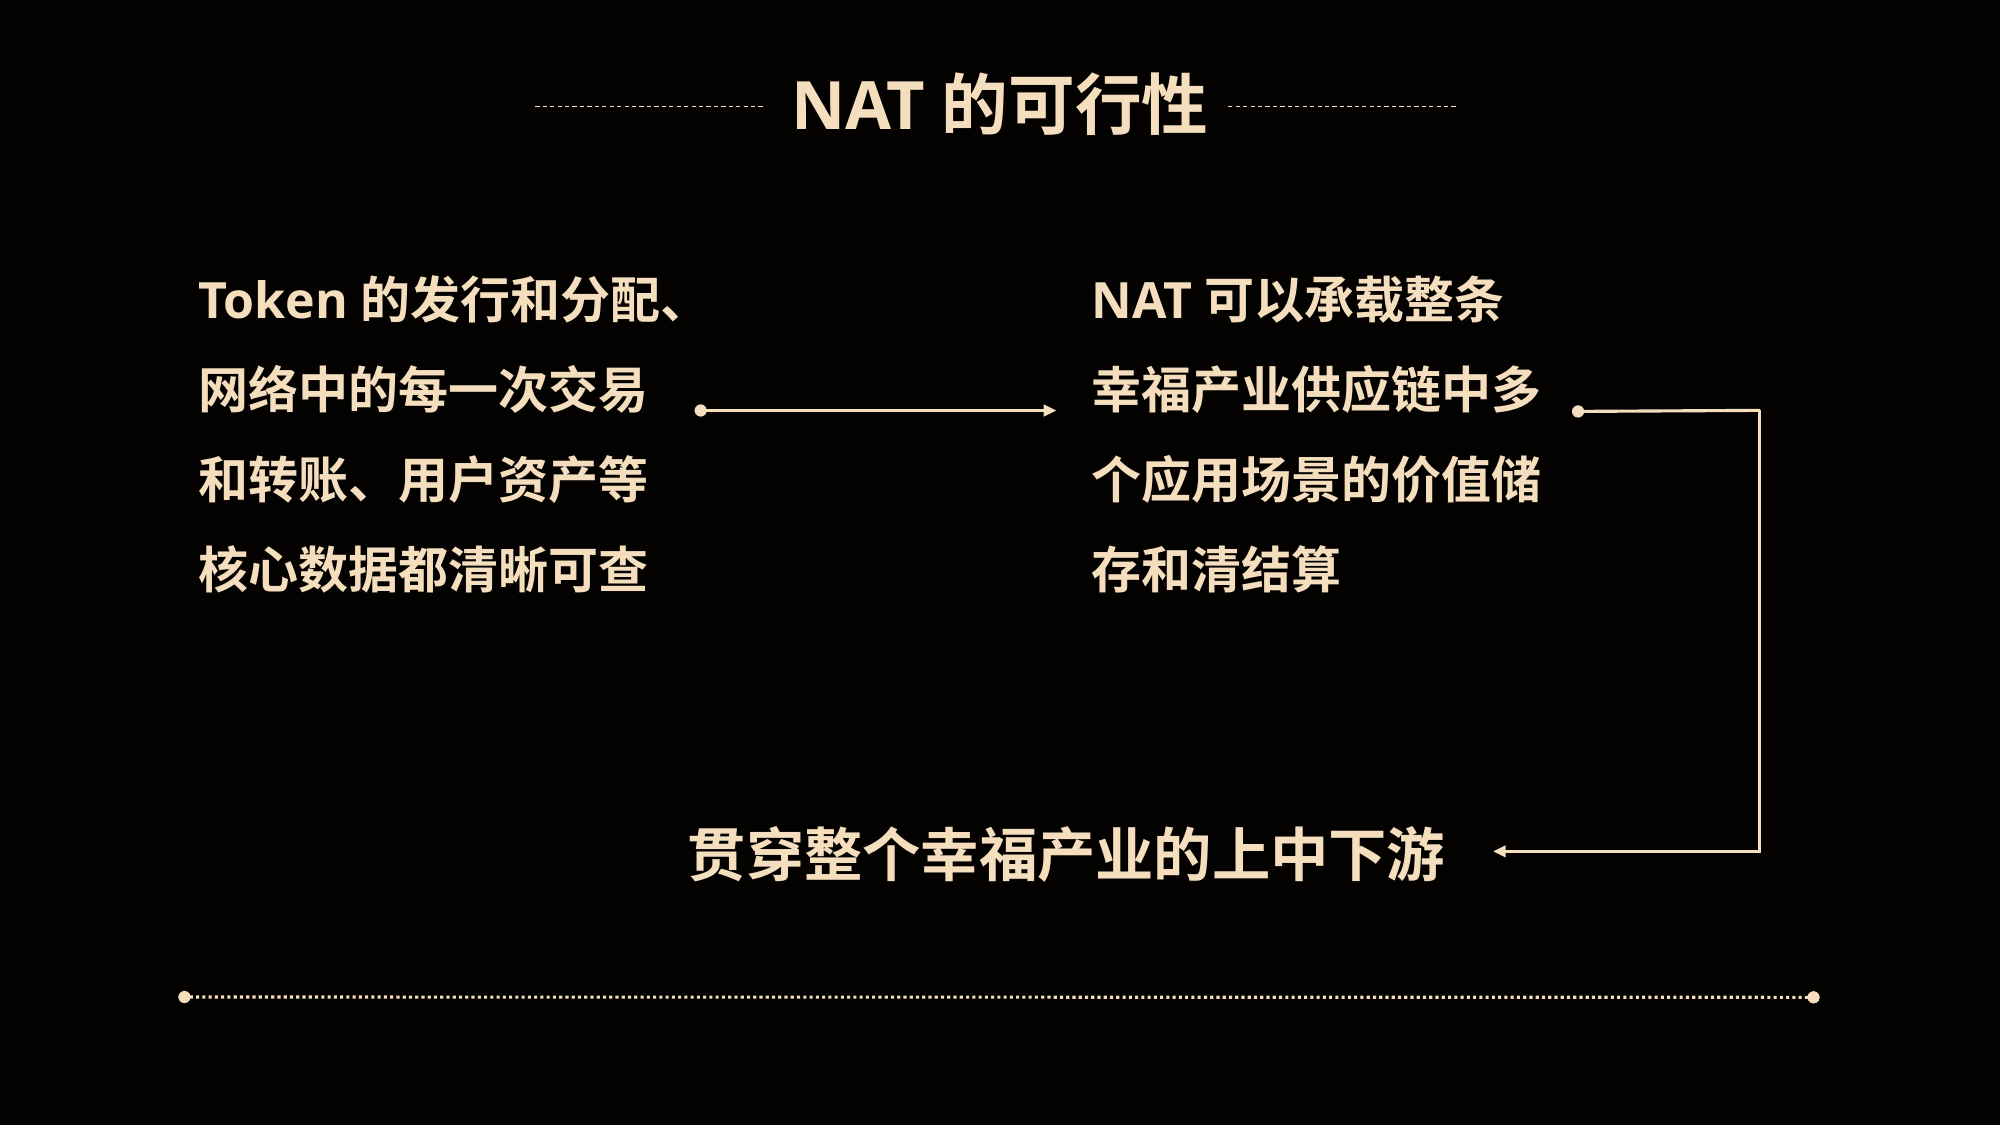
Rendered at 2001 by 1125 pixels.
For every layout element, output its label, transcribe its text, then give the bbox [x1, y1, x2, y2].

text_box 贯穿整个幸福产业的上中下游 [687, 783, 1500, 889]
text_box NAT的可行性 [772, 55, 1227, 151]
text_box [1493, 410, 1760, 852]
text_box Token的发行和分配、网络中的每一次交易和转账、用户资产等核心数据都清晰可查 [198, 238, 688, 599]
text_box NAT可以承载整条幸福产业供应链中多个应用场景的价值储存和清结算 [1091, 238, 1543, 599]
